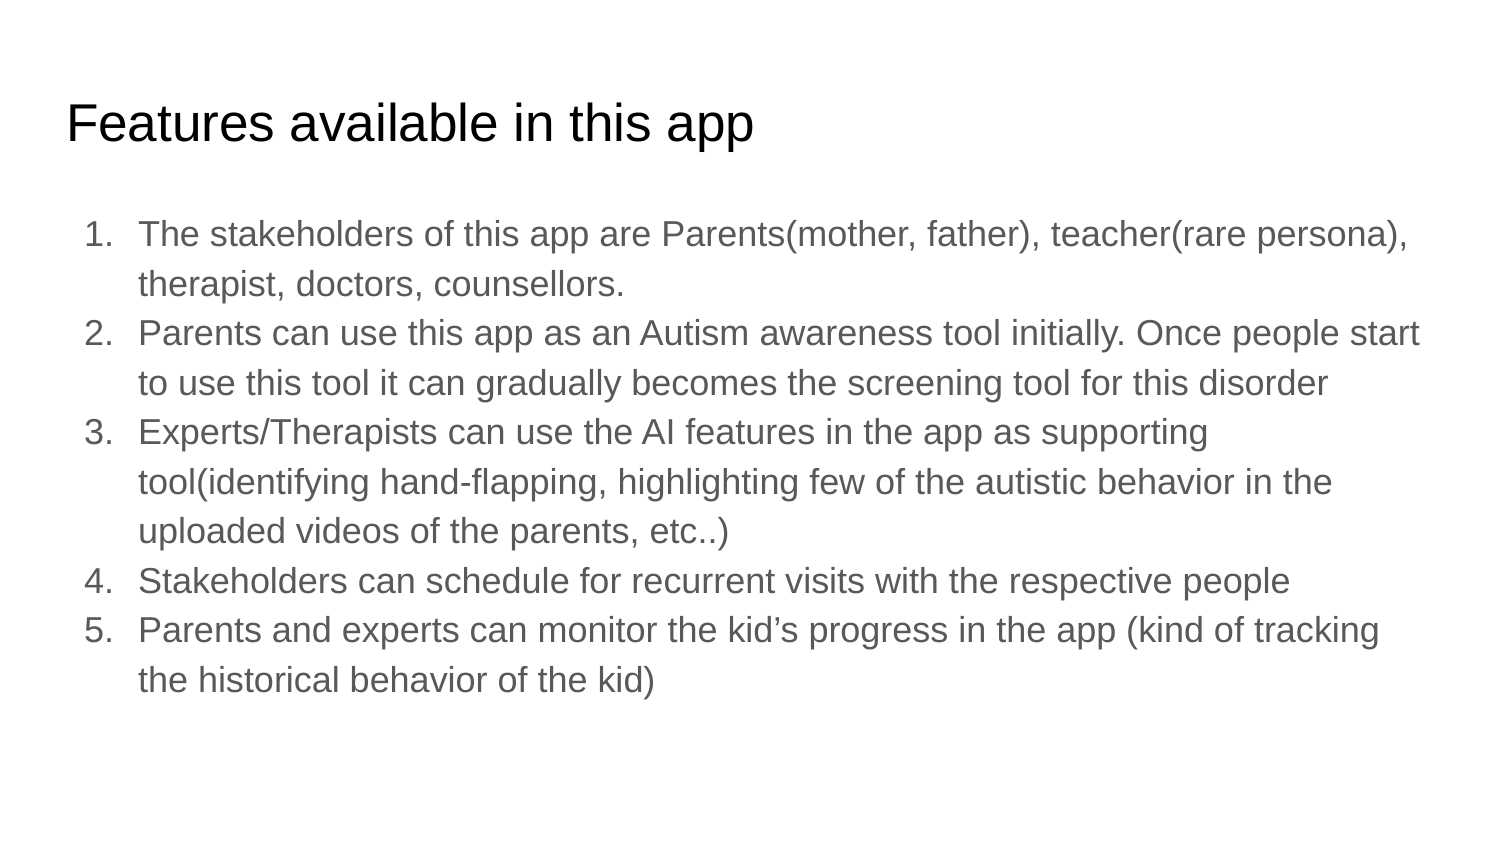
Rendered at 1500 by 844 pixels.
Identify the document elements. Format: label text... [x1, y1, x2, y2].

title Features available in this app [51, 72, 1449, 167]
list The stakeholders of this app are Parents(mother, father), teacher(rare persona), therapist, doctors, counsellors. Parents can use this app as an Autism awareness tool initially. Once people start to use this tool it can gradually becomes the screening tool for this disorder Experts/Therapists can use the AI features in the app as supporting tool(identifying hand-flapping, highlighting few of the autistic behavior in the uploaded videos of the parents, etc..) Stakeholders can schedule for recurrent visits with the respective people Parents and experts can monitor the kid’s progress in the app (kind of tracking the historical behavior of the kid) [51, 189, 1449, 750]
